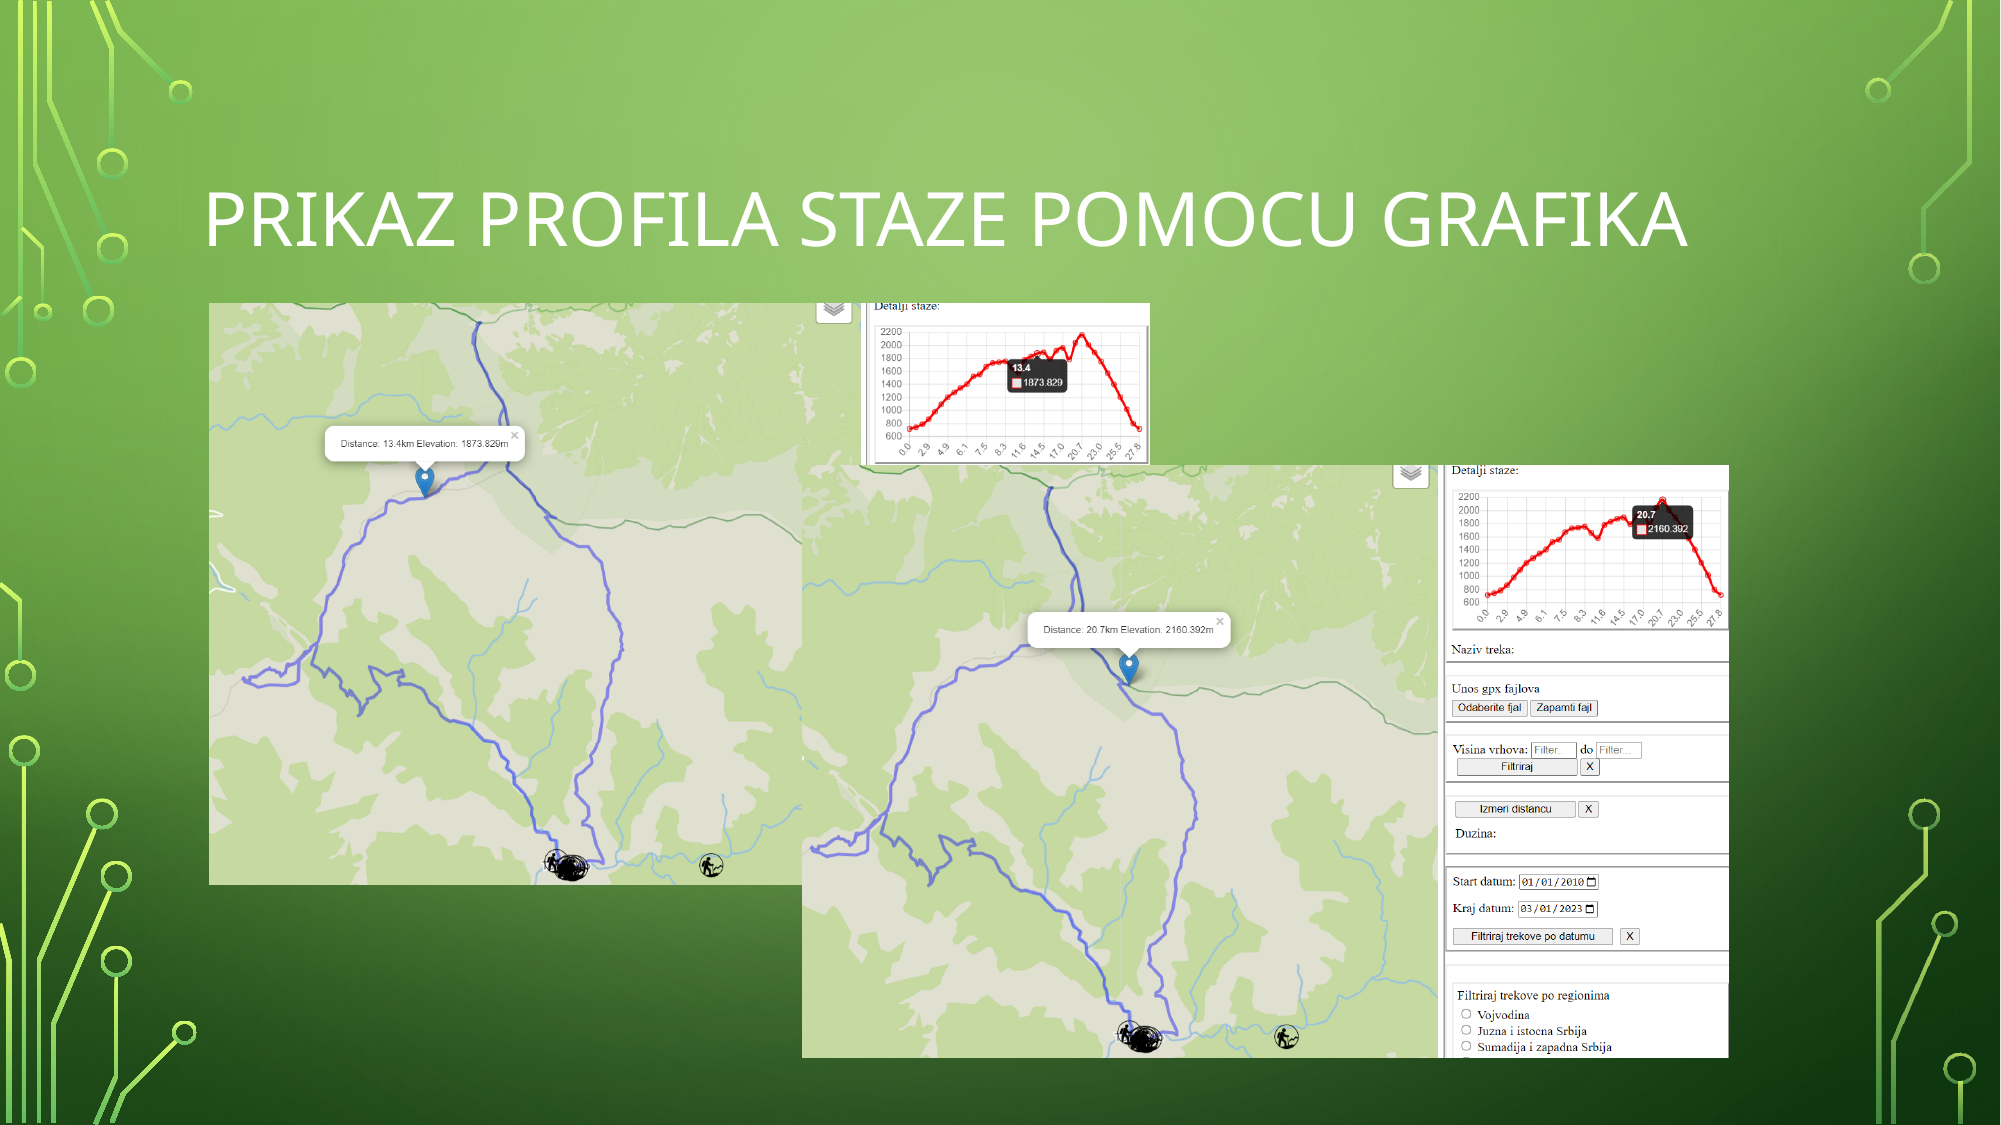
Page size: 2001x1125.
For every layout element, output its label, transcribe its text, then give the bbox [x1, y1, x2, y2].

picture [802, 464, 1729, 1059]
title Prikaz Profila Staze pomocu grafika [187, 101, 1813, 344]
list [208, 303, 1150, 885]
